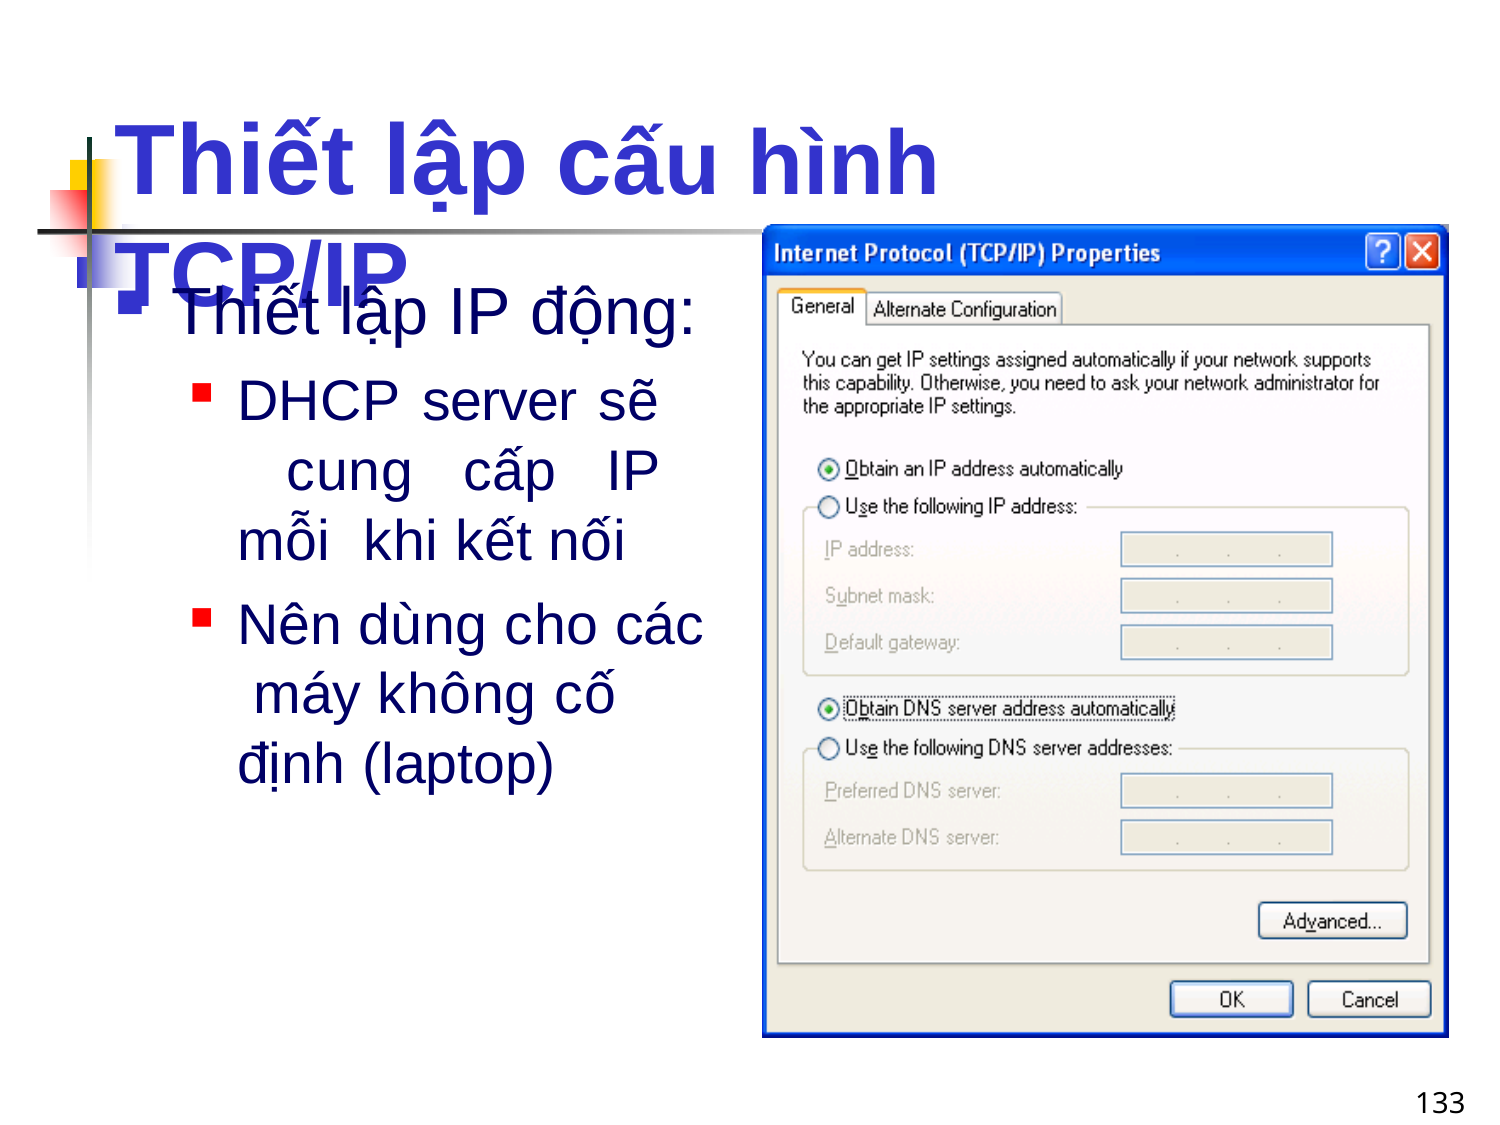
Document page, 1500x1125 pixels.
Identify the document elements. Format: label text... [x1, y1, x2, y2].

picture [37, 137, 113, 588]
slide_number 133 [1408, 1081, 1469, 1125]
picture [762, 224, 1449, 1038]
title Thiết lập cấu hình TCP/IP [113, 92, 1260, 325]
text_box Thiết lập IP động: DHCP server sẽ cung cấp IP mỗi khi kết nối Nên dùng cho các máy không cố định (laptop) [112, 248, 709, 795]
